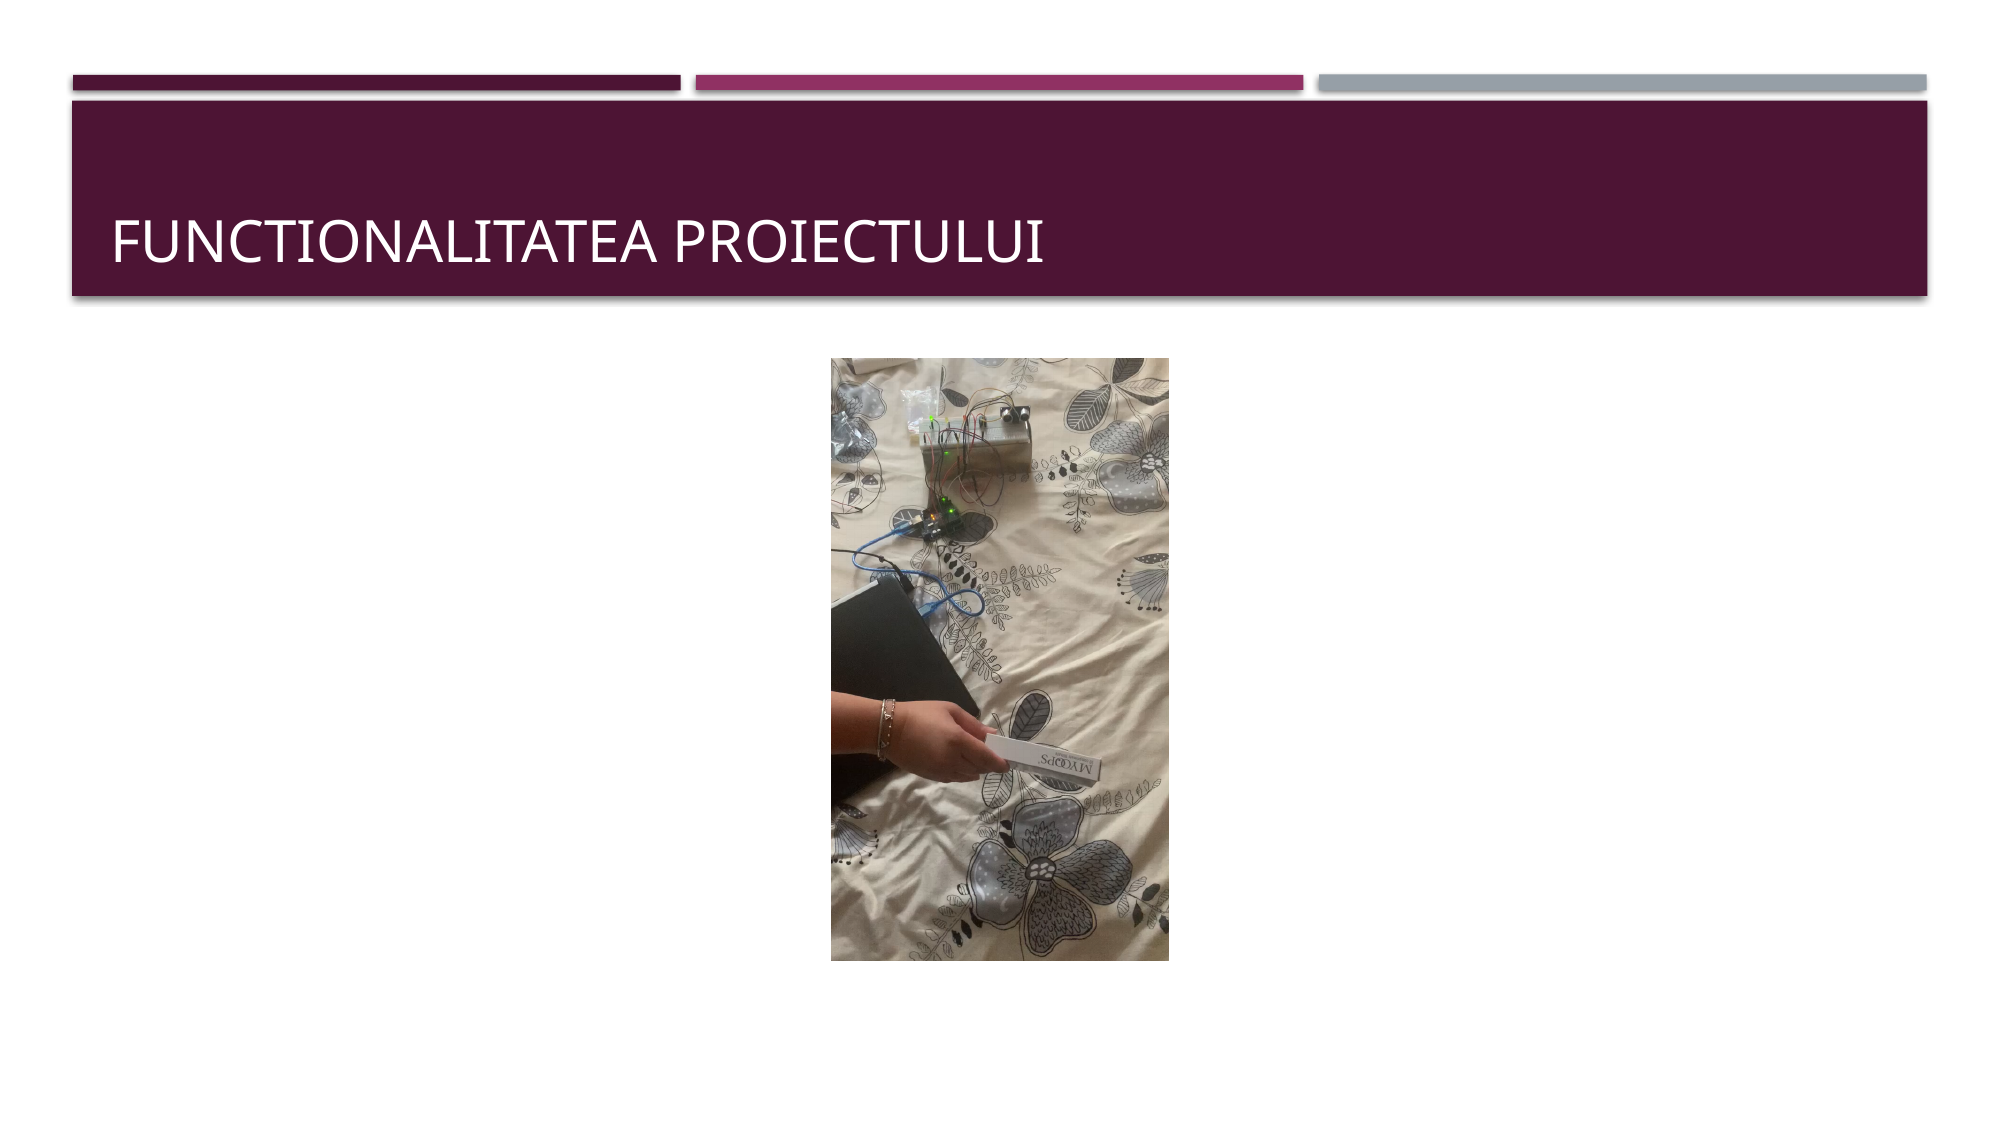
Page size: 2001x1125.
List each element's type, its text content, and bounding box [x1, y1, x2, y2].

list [829, 357, 1170, 962]
title Functionalitatea proiectului [95, 115, 1905, 282]
